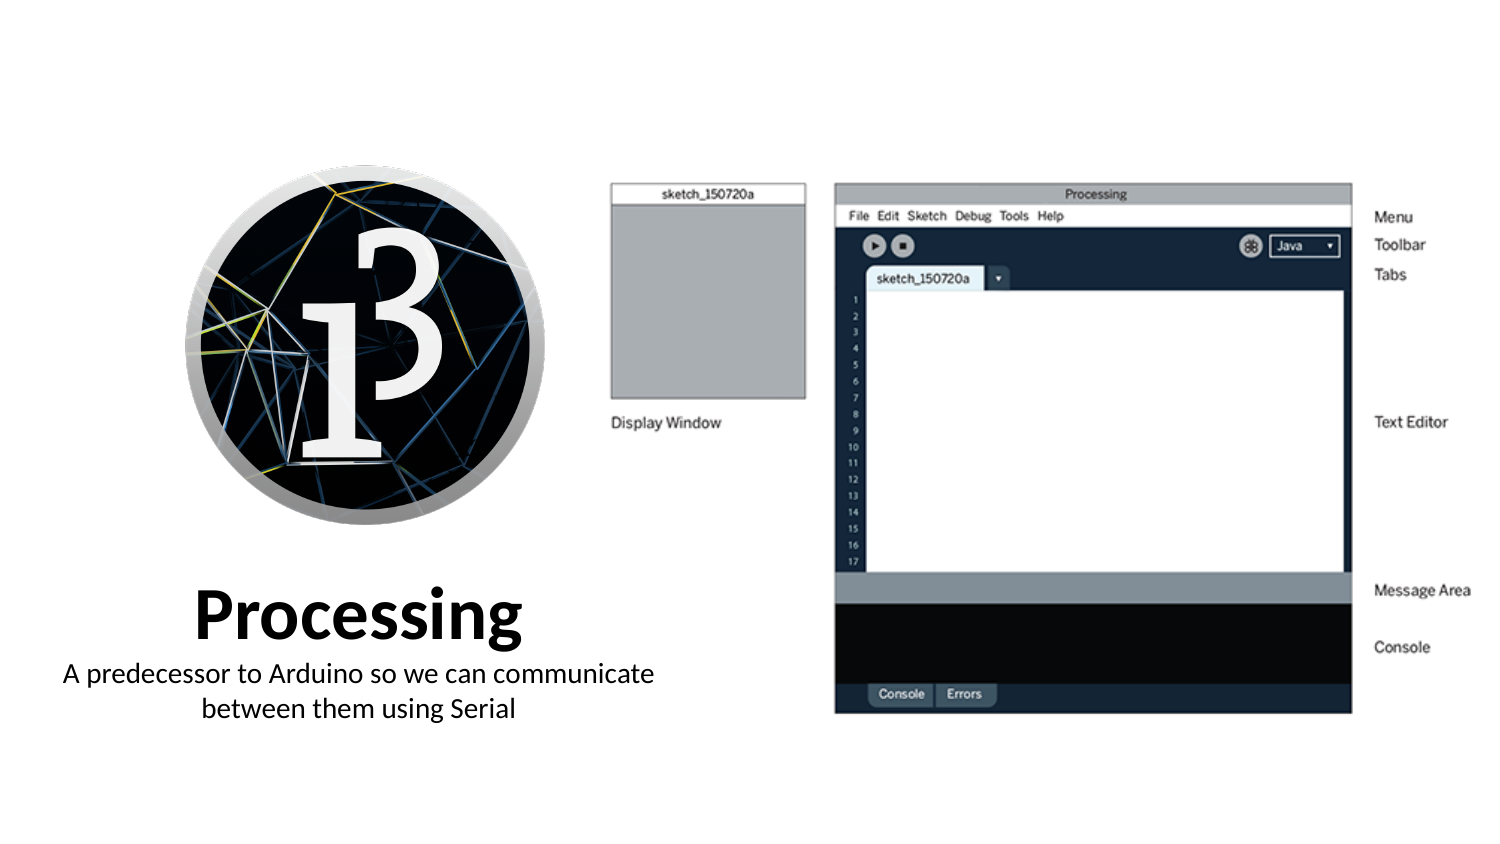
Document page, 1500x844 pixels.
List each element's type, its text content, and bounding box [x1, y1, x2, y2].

picture [589, 162, 1486, 738]
picture [160, 140, 570, 550]
title Processing A predecessor to Arduino so we can communicate between them using Serial [0, 549, 583, 644]
